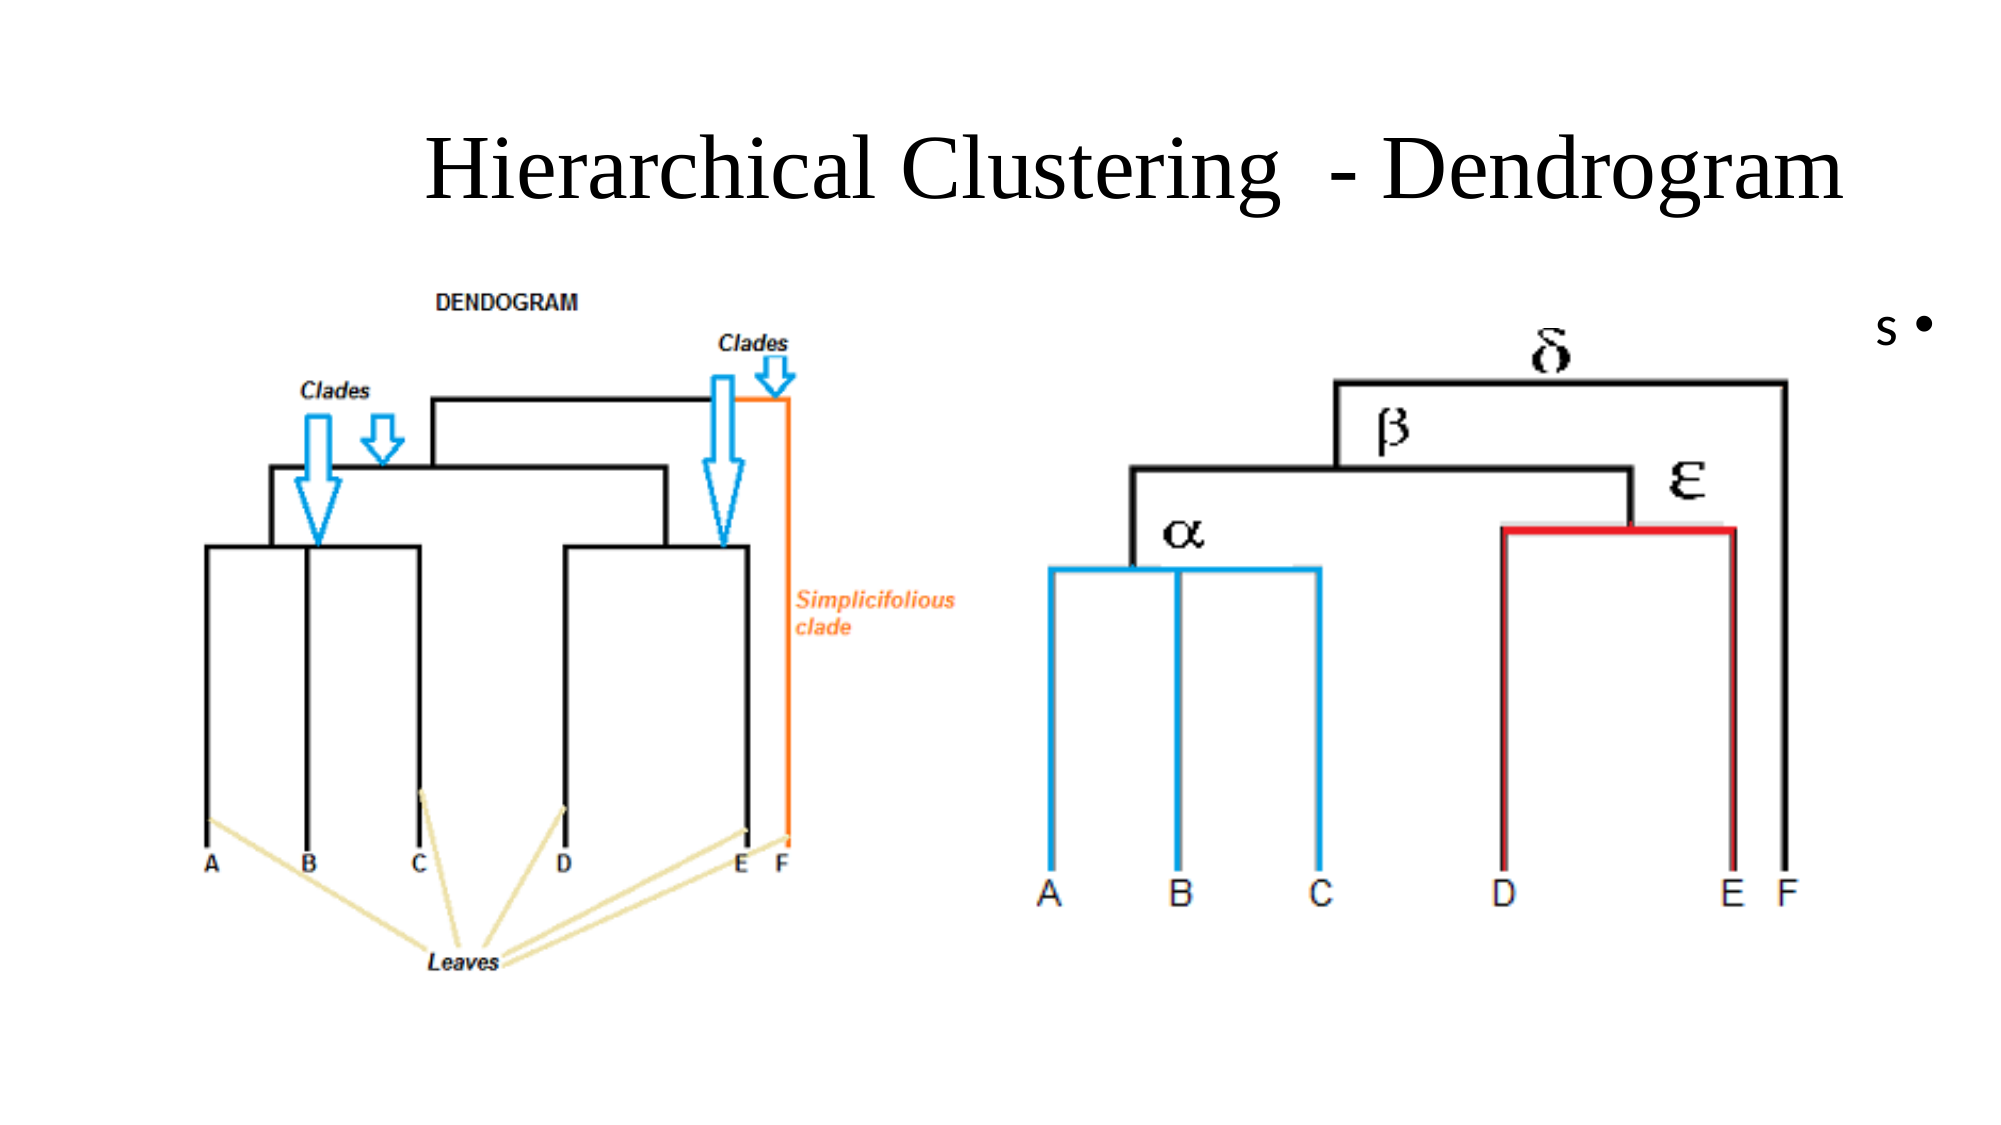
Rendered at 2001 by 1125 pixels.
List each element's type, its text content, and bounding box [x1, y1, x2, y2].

list s [1104, 287, 1951, 1002]
picture [1011, 328, 1816, 934]
title Hierarchical Clustering - Dendrogram [137, 59, 1863, 278]
picture [175, 277, 962, 986]
